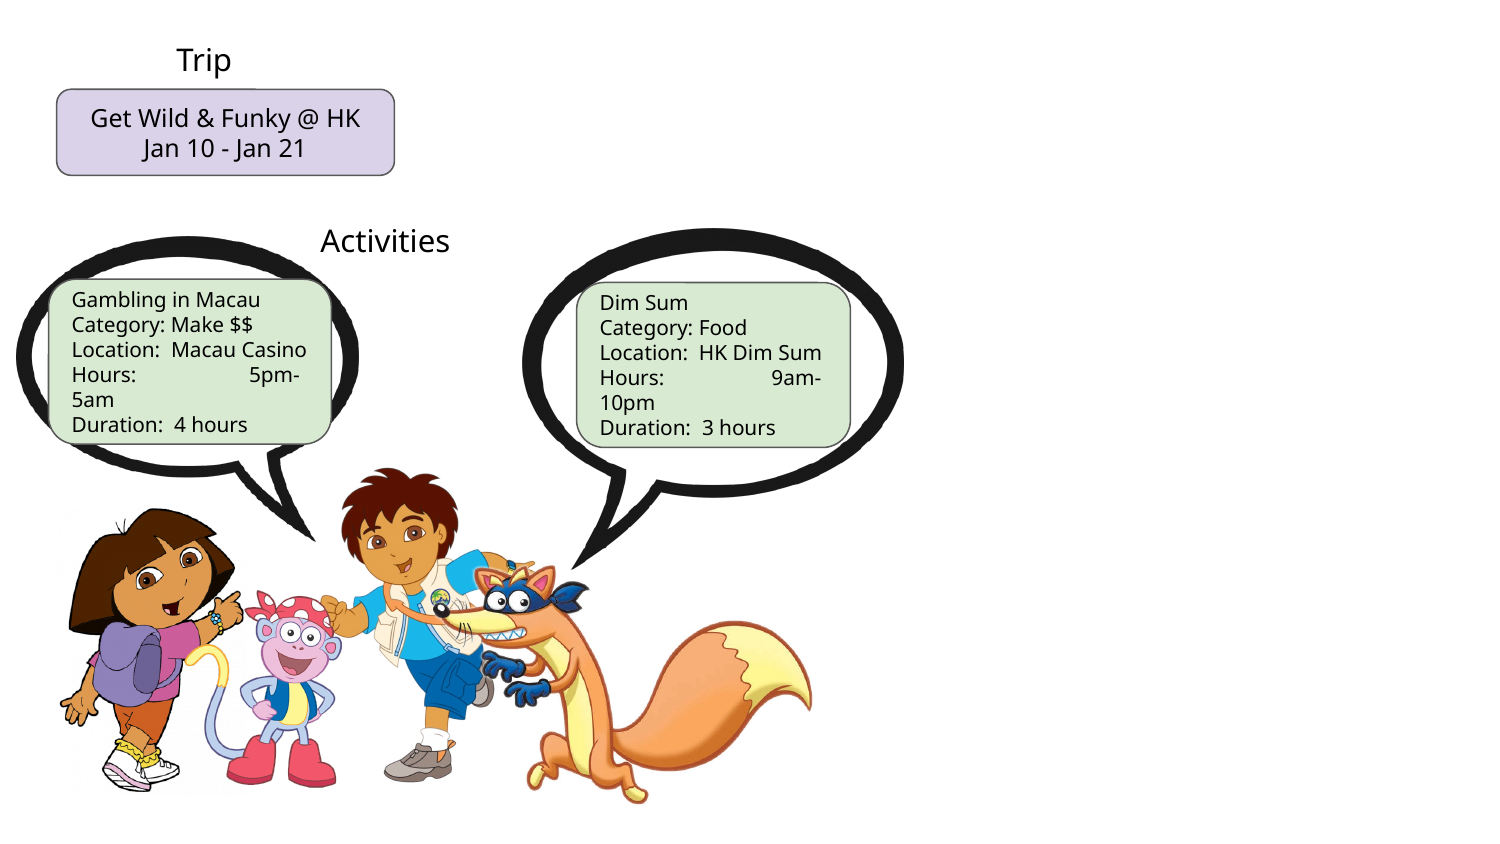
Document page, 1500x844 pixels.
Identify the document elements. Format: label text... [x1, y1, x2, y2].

text_box Get Wild & Funky @ HK Jan 10 - Jan 21 [56, 89, 395, 176]
text_box Trip [161, 24, 252, 81]
text_box Activities [305, 206, 478, 262]
picture [16, 228, 905, 821]
